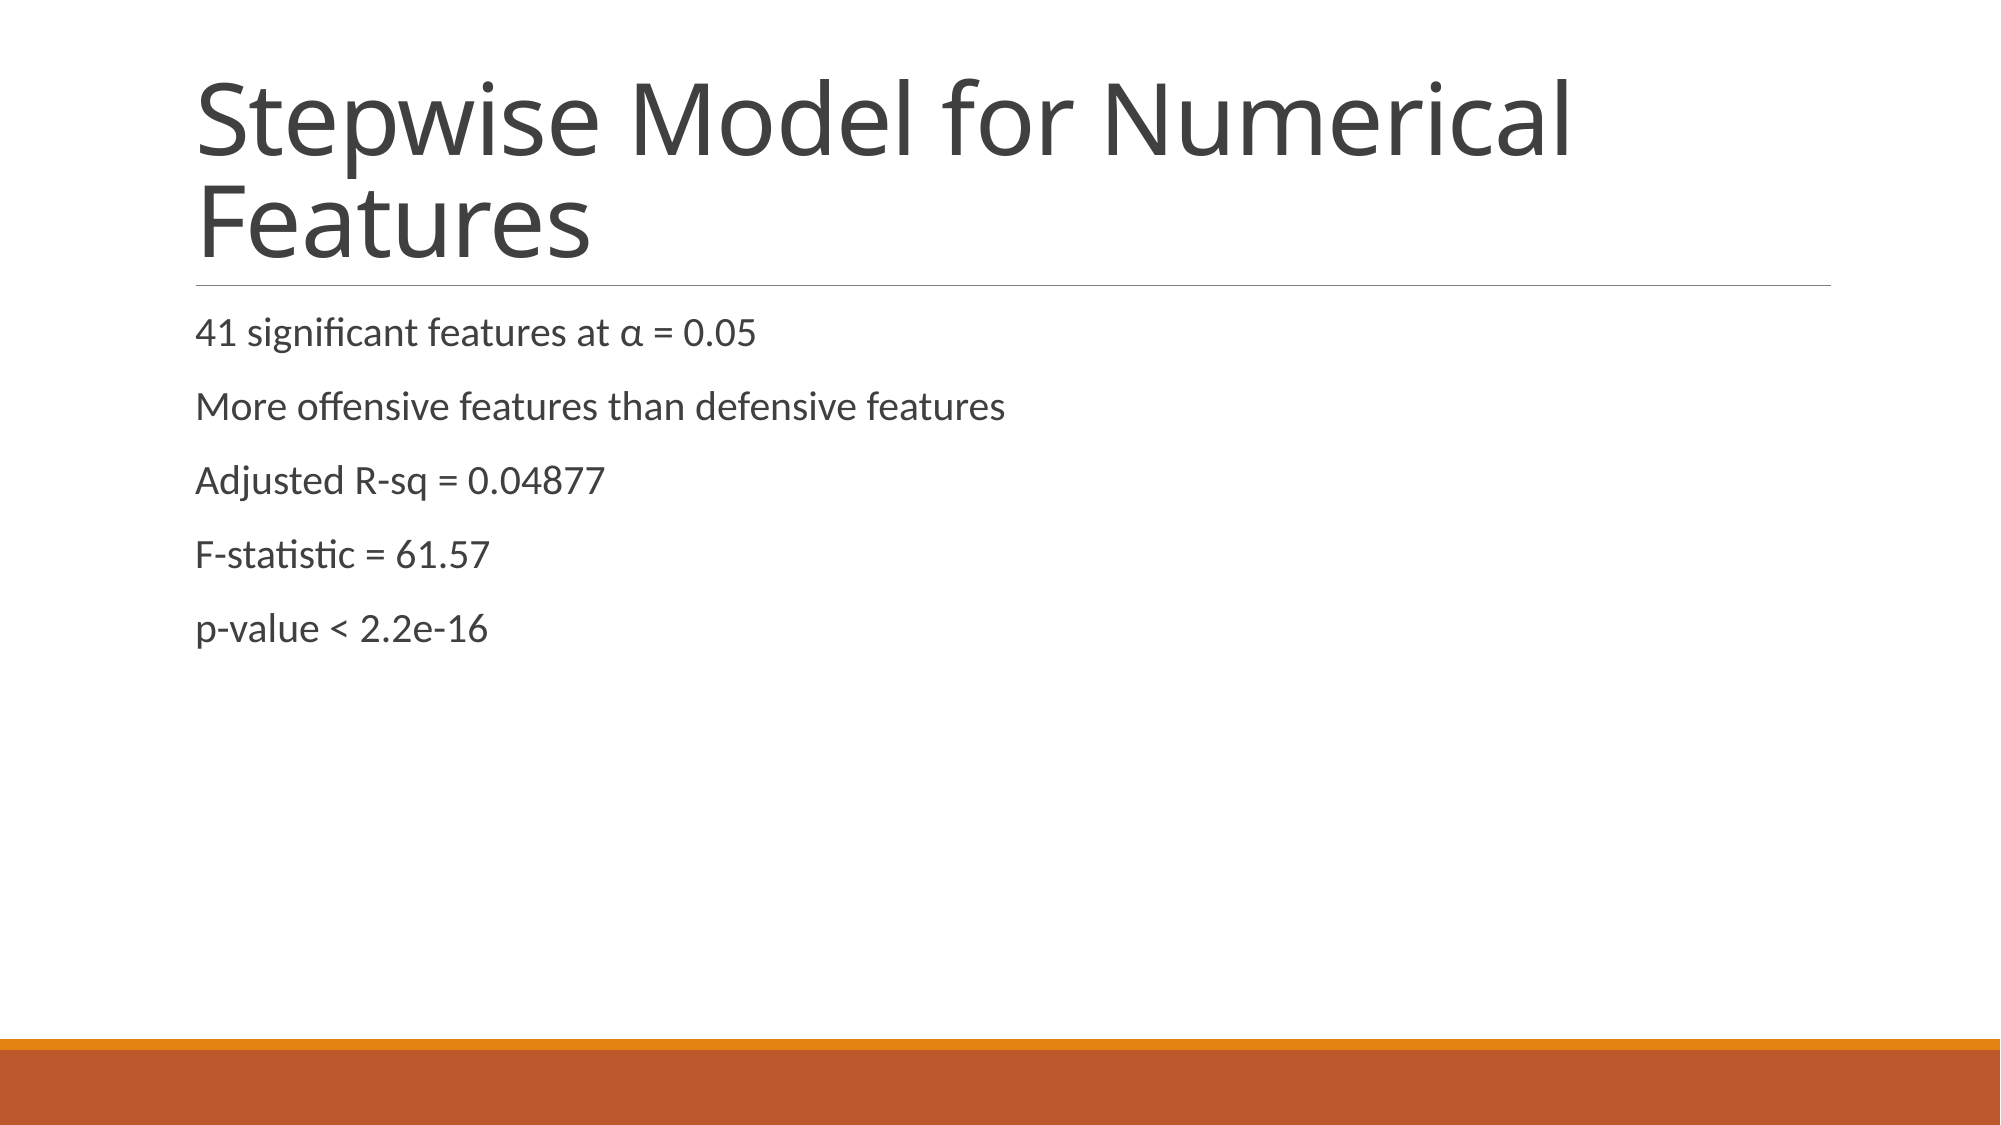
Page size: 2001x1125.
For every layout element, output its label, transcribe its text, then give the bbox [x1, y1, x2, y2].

list 41 significant features at α = 0.05 More offensive features than defensive features Adjusted R-sq = 0.04877 F-statistic = 61.57 p-value < 2.2e-16 [180, 302, 1830, 963]
title Stepwise Model for Numerical Features [180, 47, 1830, 285]
